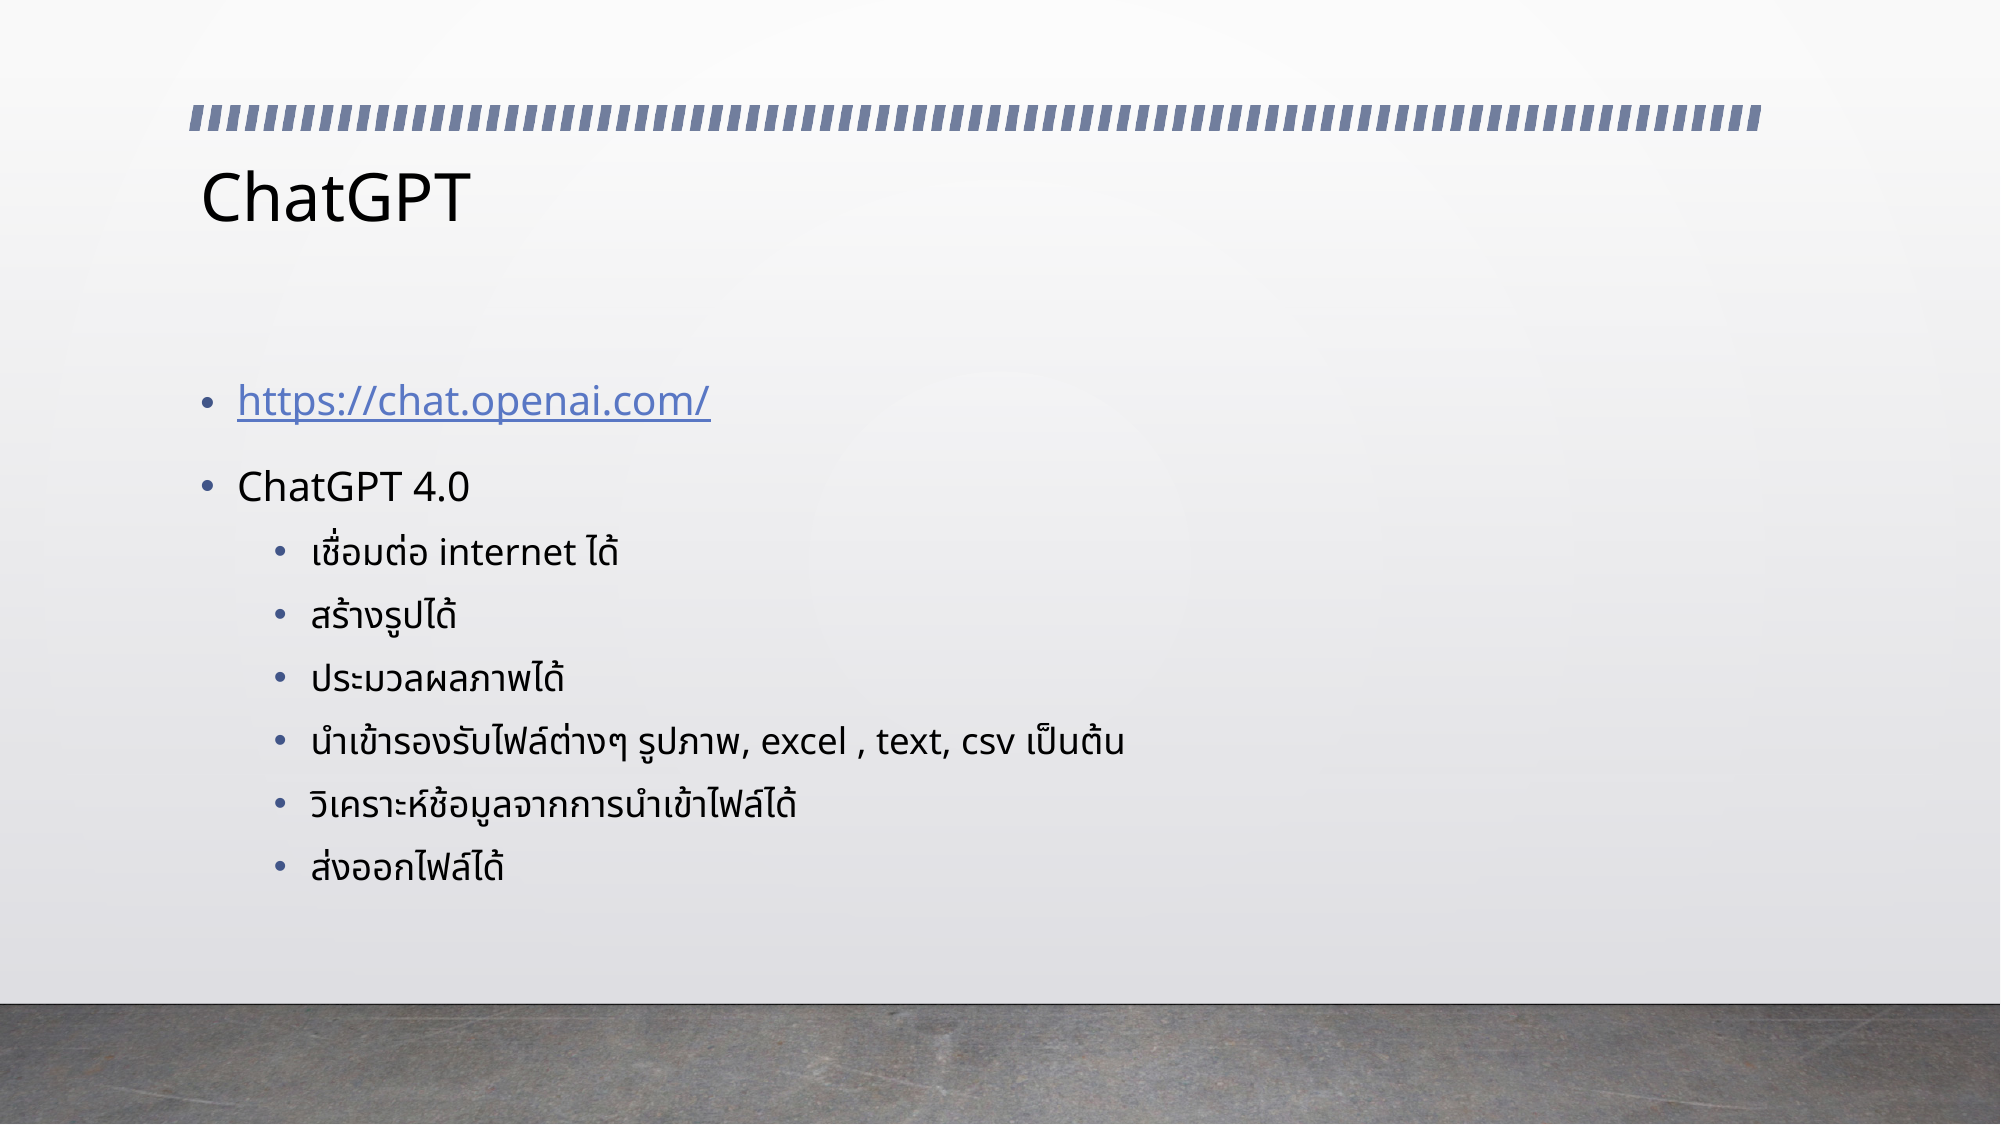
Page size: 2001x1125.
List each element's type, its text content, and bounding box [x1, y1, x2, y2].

title ChatGPT [185, 156, 1761, 329]
list https://chat.openai.com/ ChatGPT 4.0 เชื่อมต่อ internet ได้ สร้างรูปได้ ประมวลผลภาพได้ นำเข้ารองรับไฟล์ต่างๆ รูปภาพ, excel , text, csv เป็นต้น วิเคราะห์ช้อมูลจากการนำเข้าไฟล์ได้ ส่งออกไฟล์ได้ [185, 356, 1761, 897]
picture [0, 1004, 2000, 1124]
